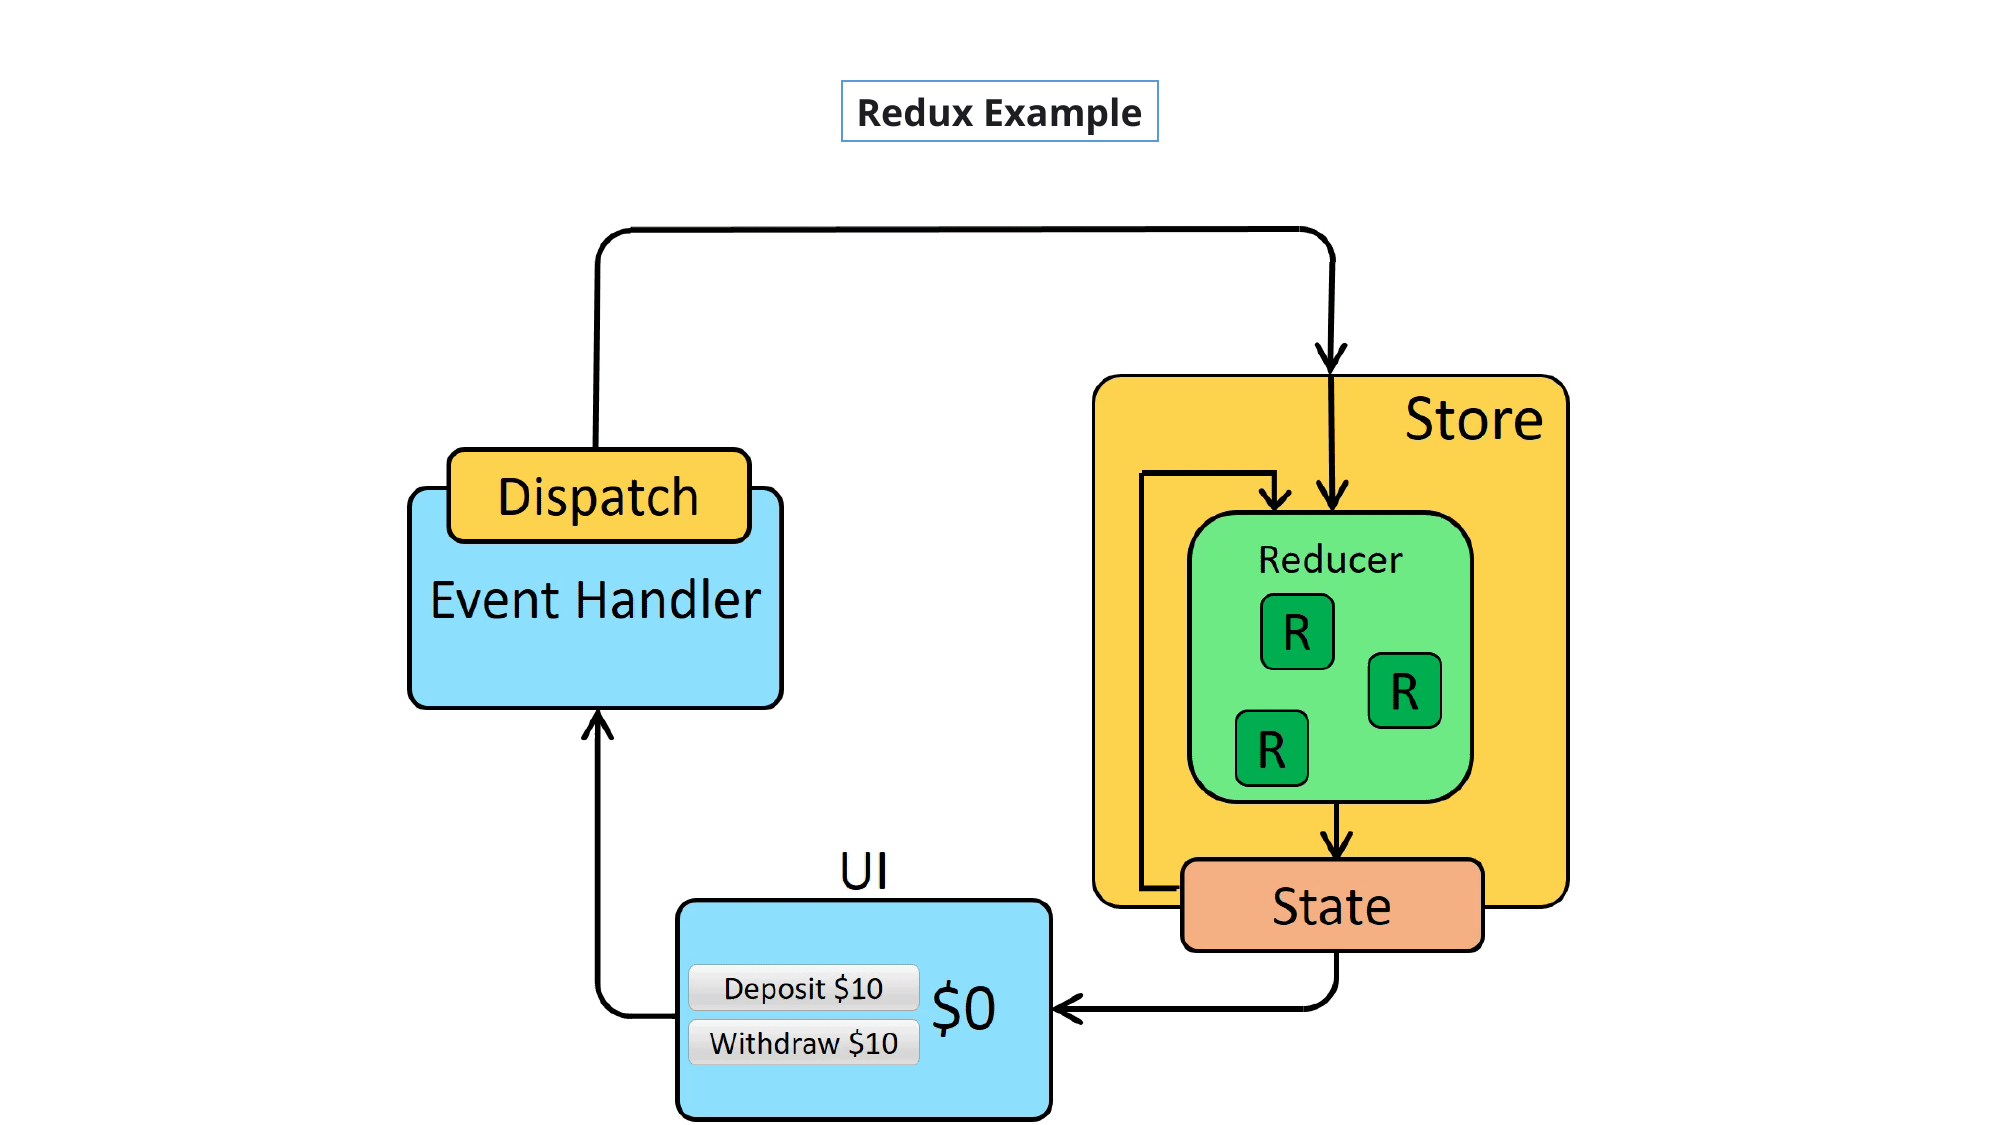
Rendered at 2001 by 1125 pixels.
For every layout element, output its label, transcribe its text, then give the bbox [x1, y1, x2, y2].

text_box Redux Example [841, 80, 1159, 141]
picture [344, 141, 1656, 1125]
